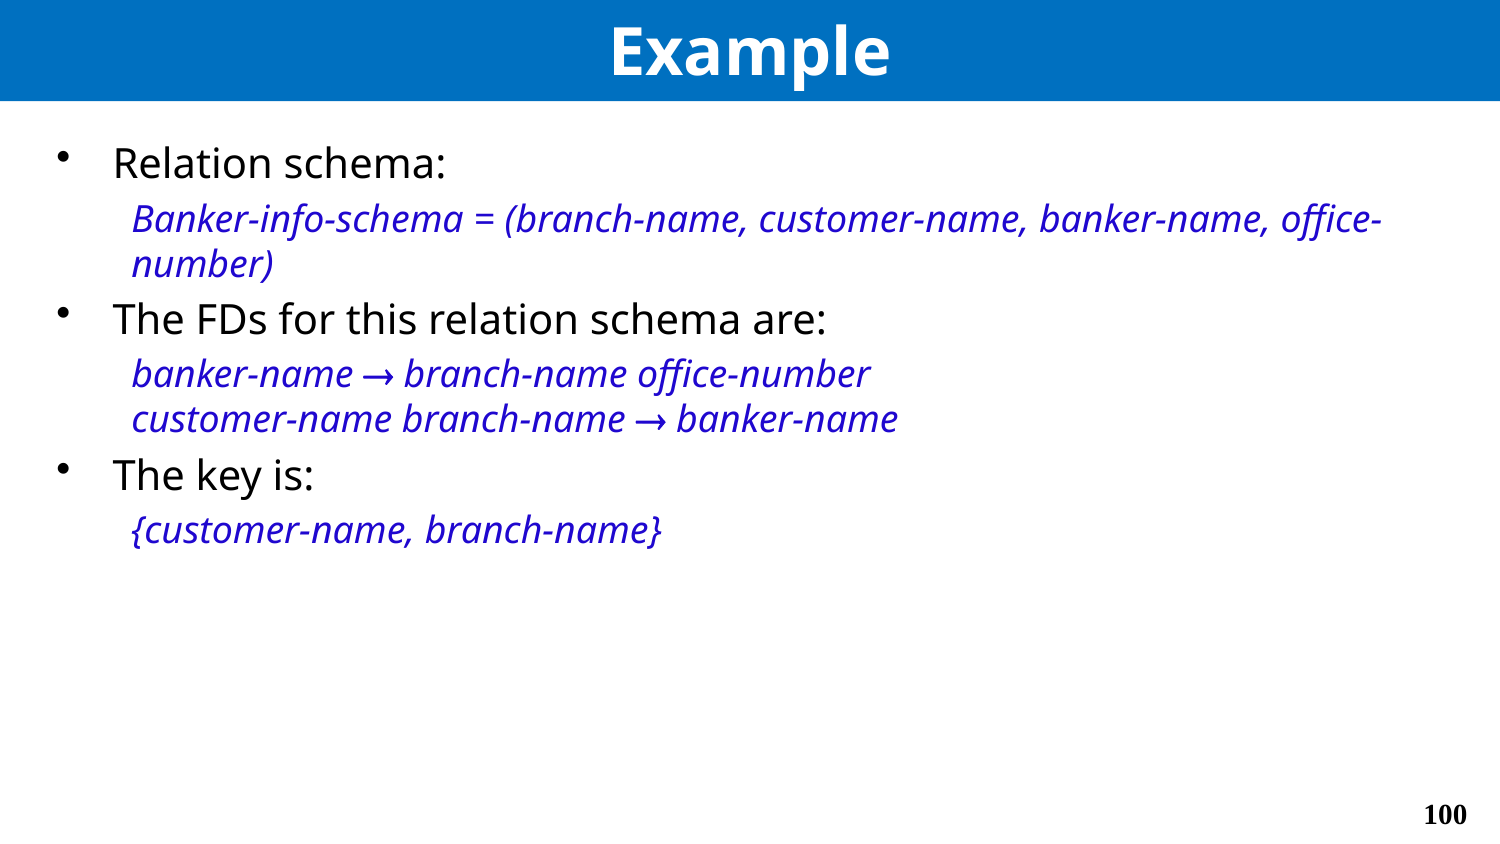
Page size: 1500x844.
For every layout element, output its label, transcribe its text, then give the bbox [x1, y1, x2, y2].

title Example [0, 0, 1500, 102]
list Relation schema: Banker-info-schema = (branch-name, customer-name, banker-name, office-number) The FDs for this relation schema are: banker-name  branch-name office-number customer-name branch-name  banker-name The key is: {customer-name, branch-name} [41, 129, 1483, 754]
